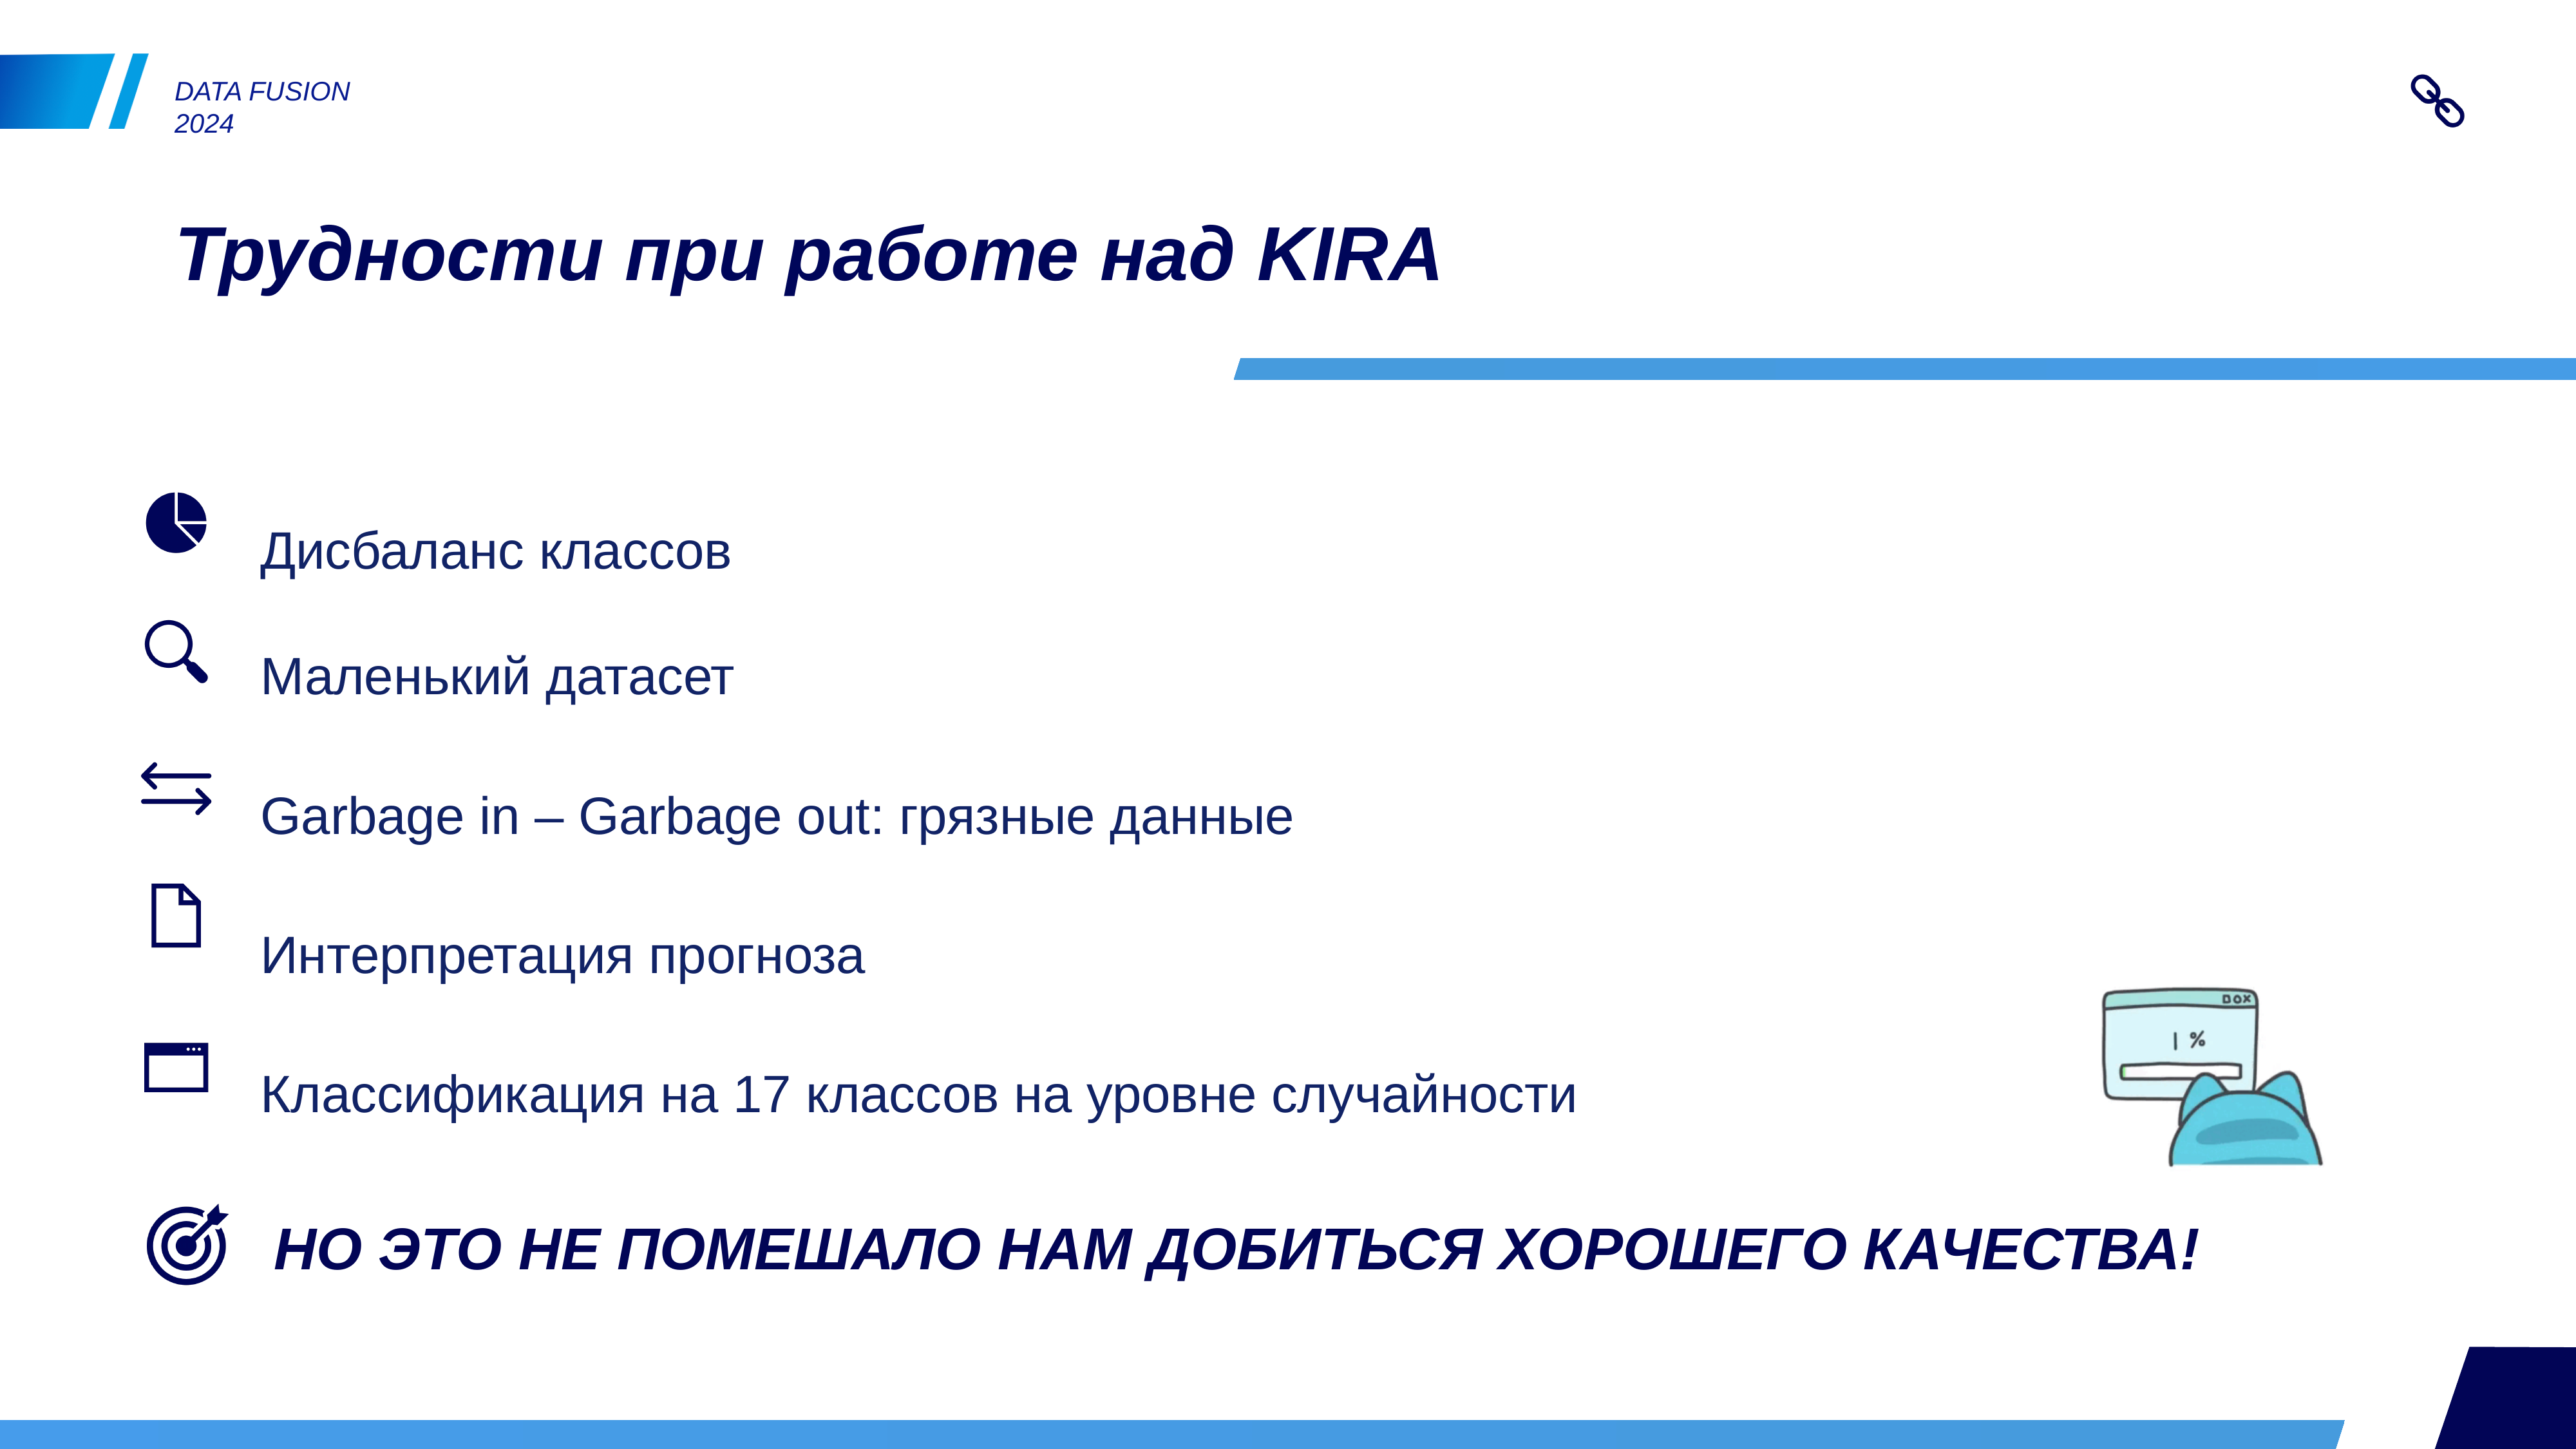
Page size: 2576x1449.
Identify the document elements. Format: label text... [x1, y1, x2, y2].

list НО ЭТО НЕ ПОМЕШАЛО НАМ ДОБИТЬСЯ ХОРОШЕГО КАЧЕСТВА! [264, 1208, 2322, 1322]
picture [138, 484, 214, 562]
picture [138, 750, 214, 828]
picture [138, 877, 214, 954]
picture [138, 613, 214, 690]
text_box [1233, 358, 2576, 381]
picture [138, 1194, 238, 1294]
title Трудности при работе над KIRA [165, 205, 1563, 411]
picture [138, 1029, 214, 1106]
list Дисбаланс классов Маленький датасет Garbage in – Garbage out: грязные данные Интерпретация прогноза Классификация на 17 классов на уровне случайности [251, 443, 1715, 1135]
picture [2026, 941, 2325, 1172]
picture [0, 52, 150, 129]
picture [2400, 64, 2475, 138]
